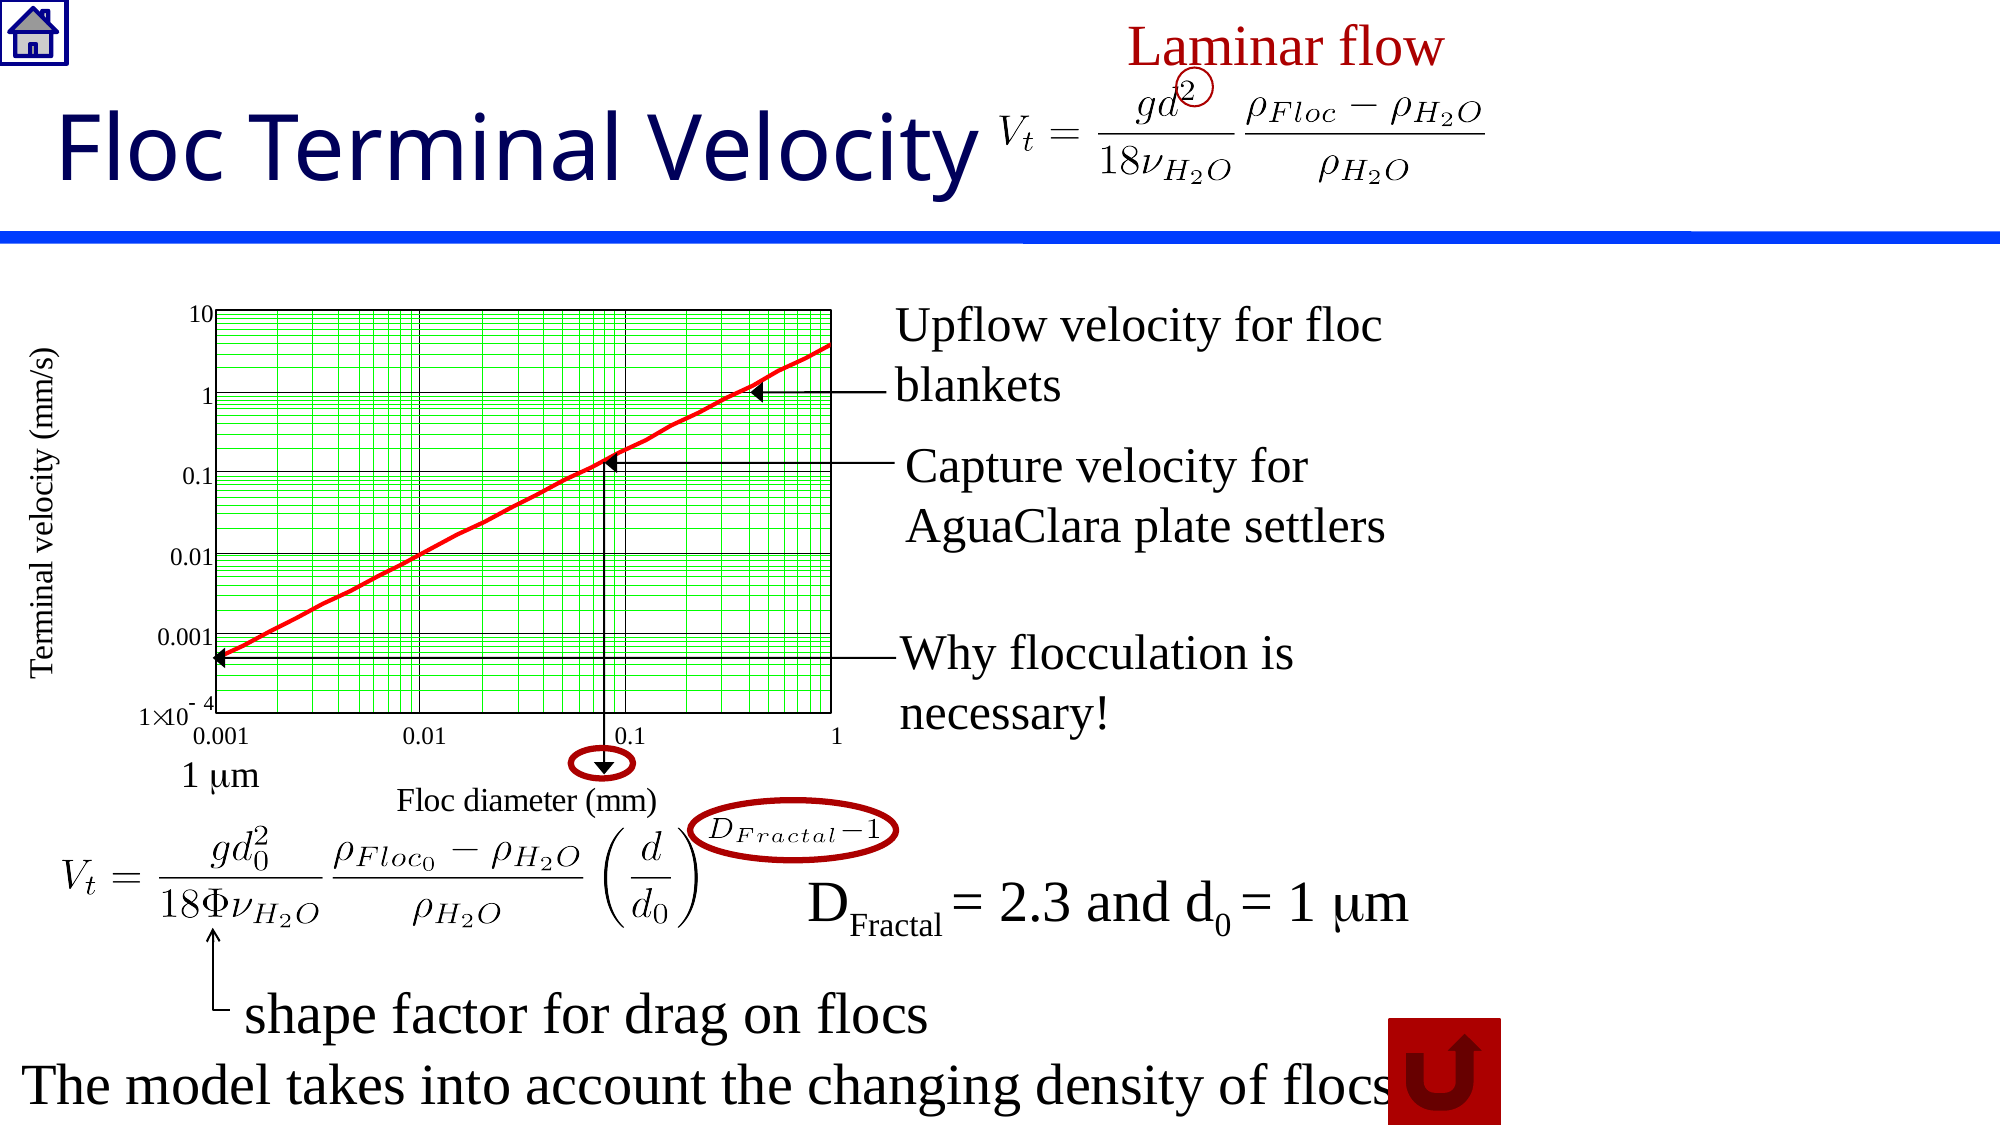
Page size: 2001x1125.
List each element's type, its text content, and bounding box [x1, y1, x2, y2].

text_box Capture velocity for AguaClara plate settlers [893, 425, 1471, 561]
title Floc Terminal Velocity [35, 50, 1000, 238]
text_box The model takes into account the changing density of flocs [6, 1039, 1389, 1124]
text_box DFractal = 2.3 and d0 = 1 mm [792, 855, 1425, 951]
picture [999, 80, 1485, 185]
text_box [889, 822, 897, 842]
text_box Laminar flow [1112, 0, 1461, 78]
text_box Upflow velocity for floc blankets [893, 283, 1461, 419]
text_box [212, 936, 227, 1011]
text_box [1389, 1018, 1500, 1125]
text_box Why flocculation is necessary! [893, 611, 1465, 747]
text_box shape factor for drag on flocs [229, 967, 945, 1053]
picture [0, 261, 890, 928]
